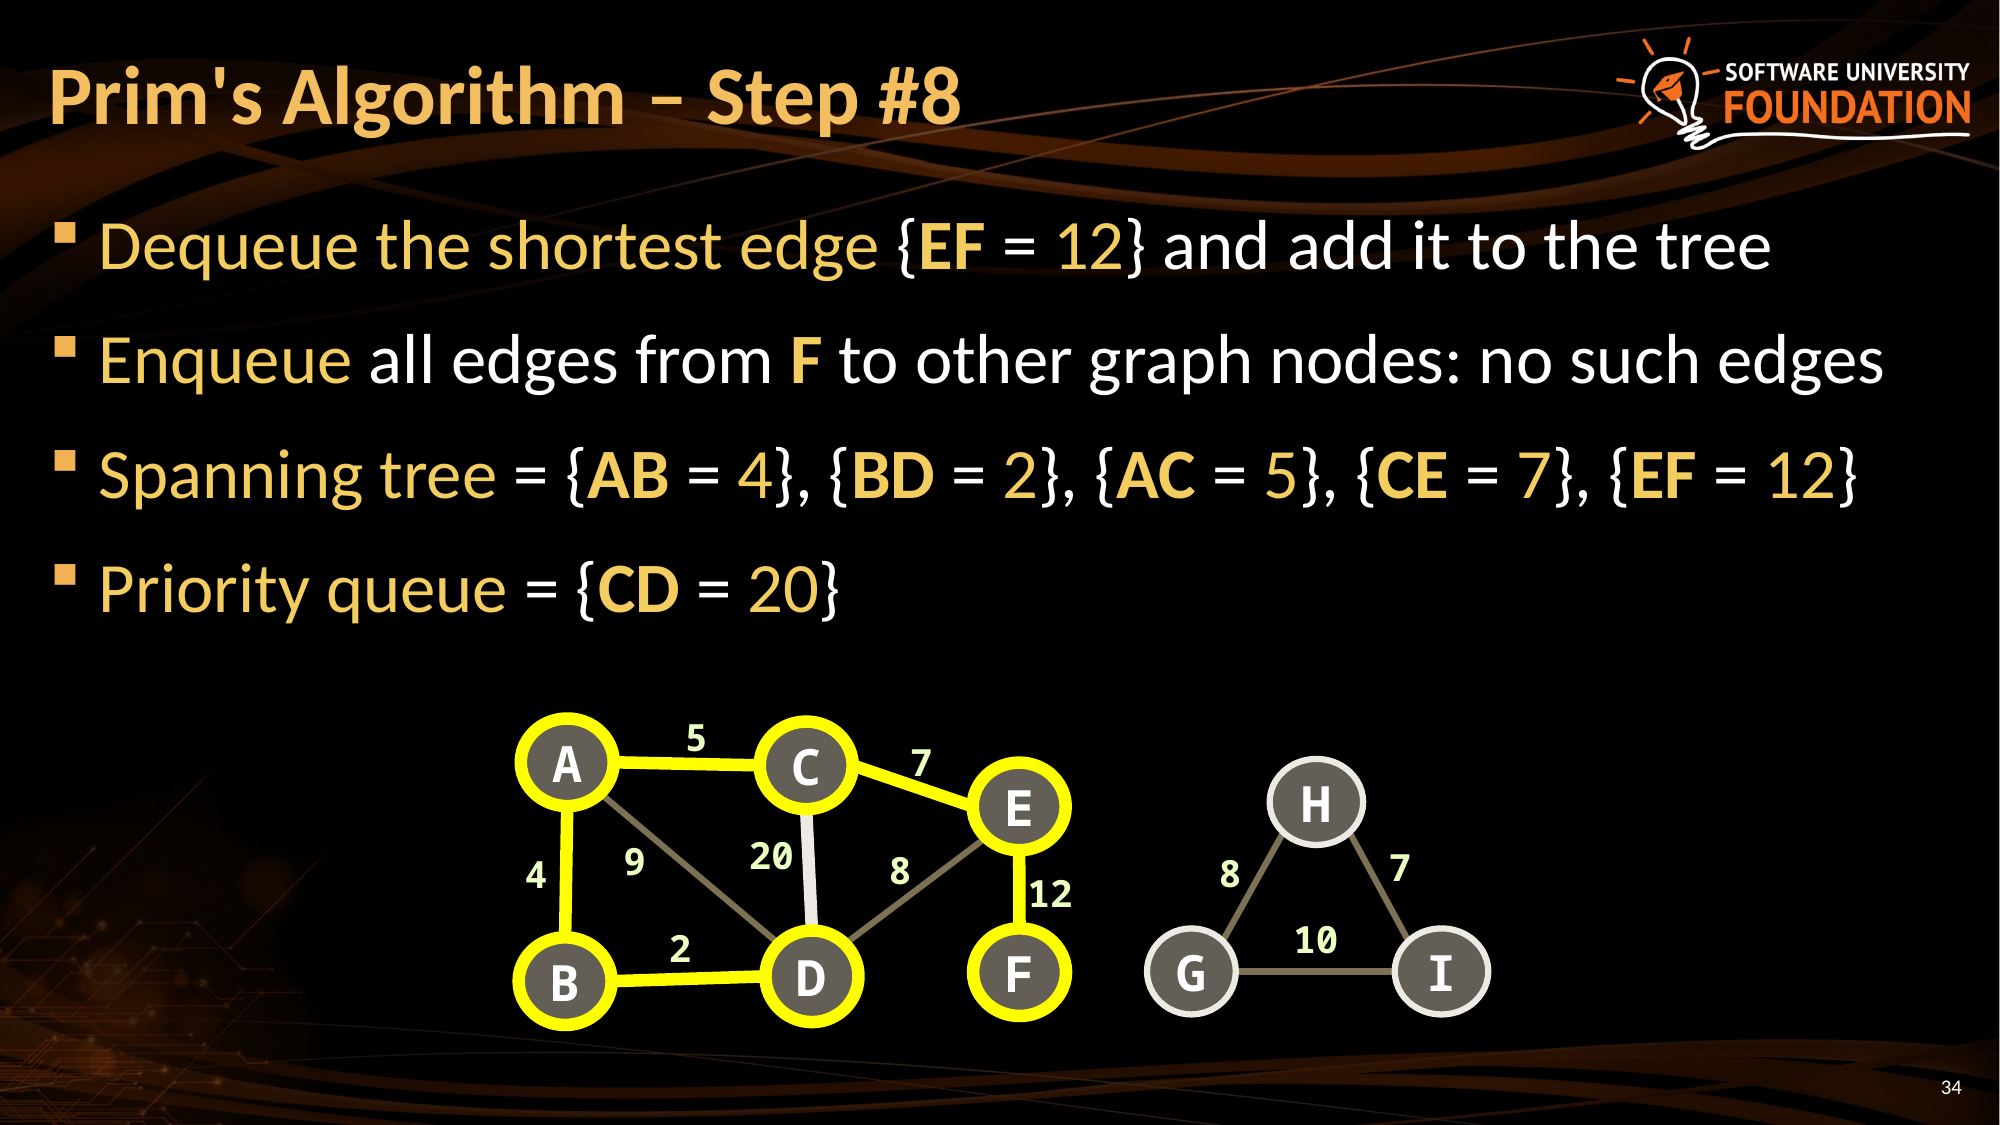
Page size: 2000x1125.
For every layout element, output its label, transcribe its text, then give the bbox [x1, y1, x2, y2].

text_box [510, 706, 1489, 1025]
title Prim's Algorithm – Step #8 [30, 6, 1602, 189]
list Dequeue the shortest edge {EF = 12} and add it to the tree Enqueue all edges from F to other graph nodes: no such edges Spanning tree = {AB = 4}, {BD = 2}, {AC = 5}, {CE = 7}, {EF = 12} Priority queue = {CD = 20} [31, 188, 1968, 1103]
picture [0, 0, 2000, 1125]
